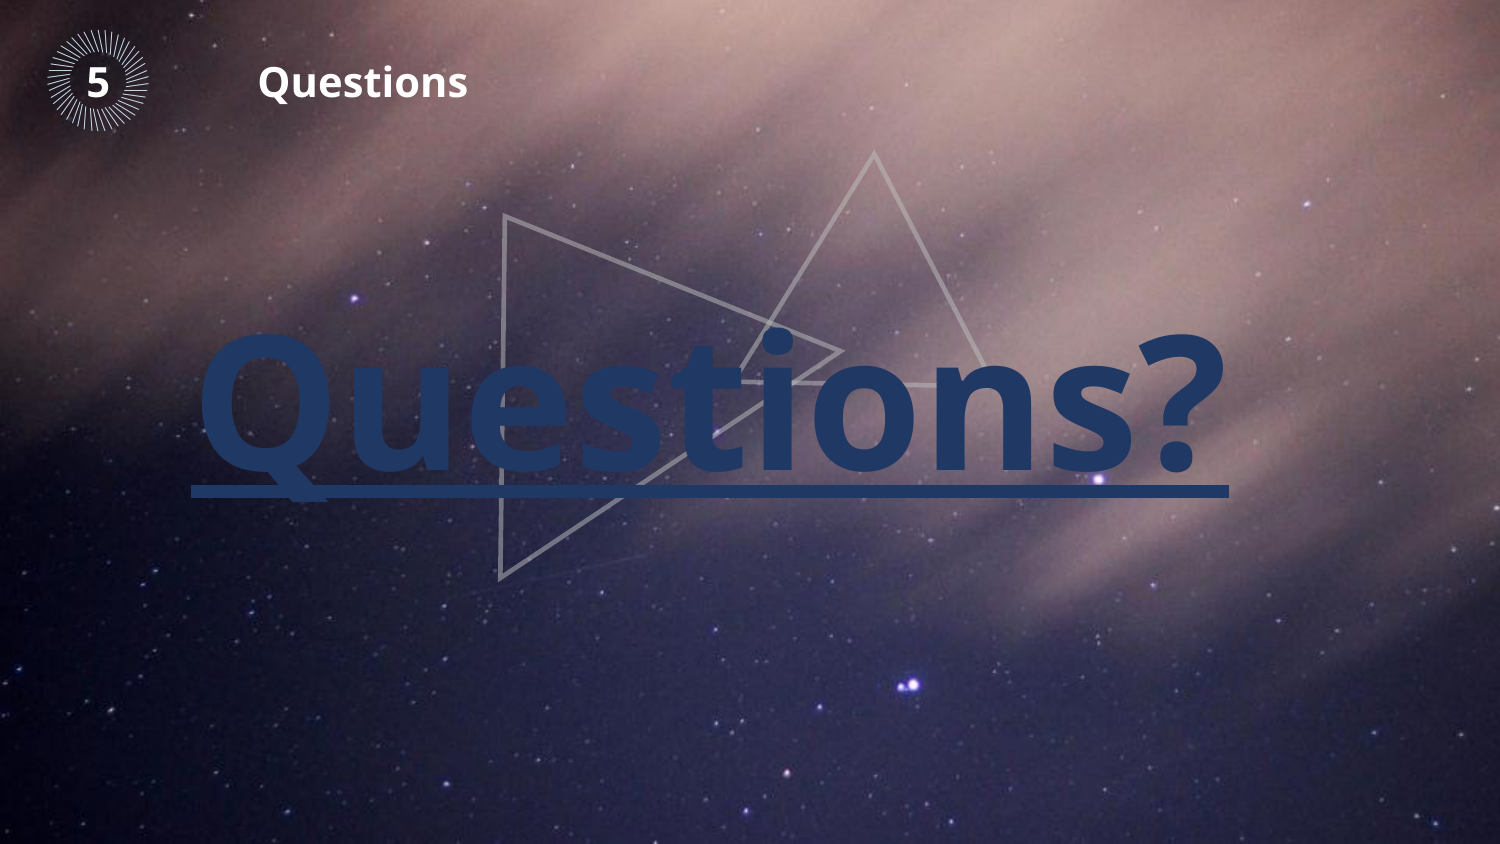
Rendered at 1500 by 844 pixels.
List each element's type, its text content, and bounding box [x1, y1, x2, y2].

text_box [797, 151, 939, 275]
picture [0, 0, 1500, 844]
text_box [503, 214, 654, 275]
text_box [39, 21, 159, 141]
text_box Questions? [176, 275, 1246, 516]
text_box Questions [159, 48, 573, 113]
text_box [499, 516, 596, 580]
